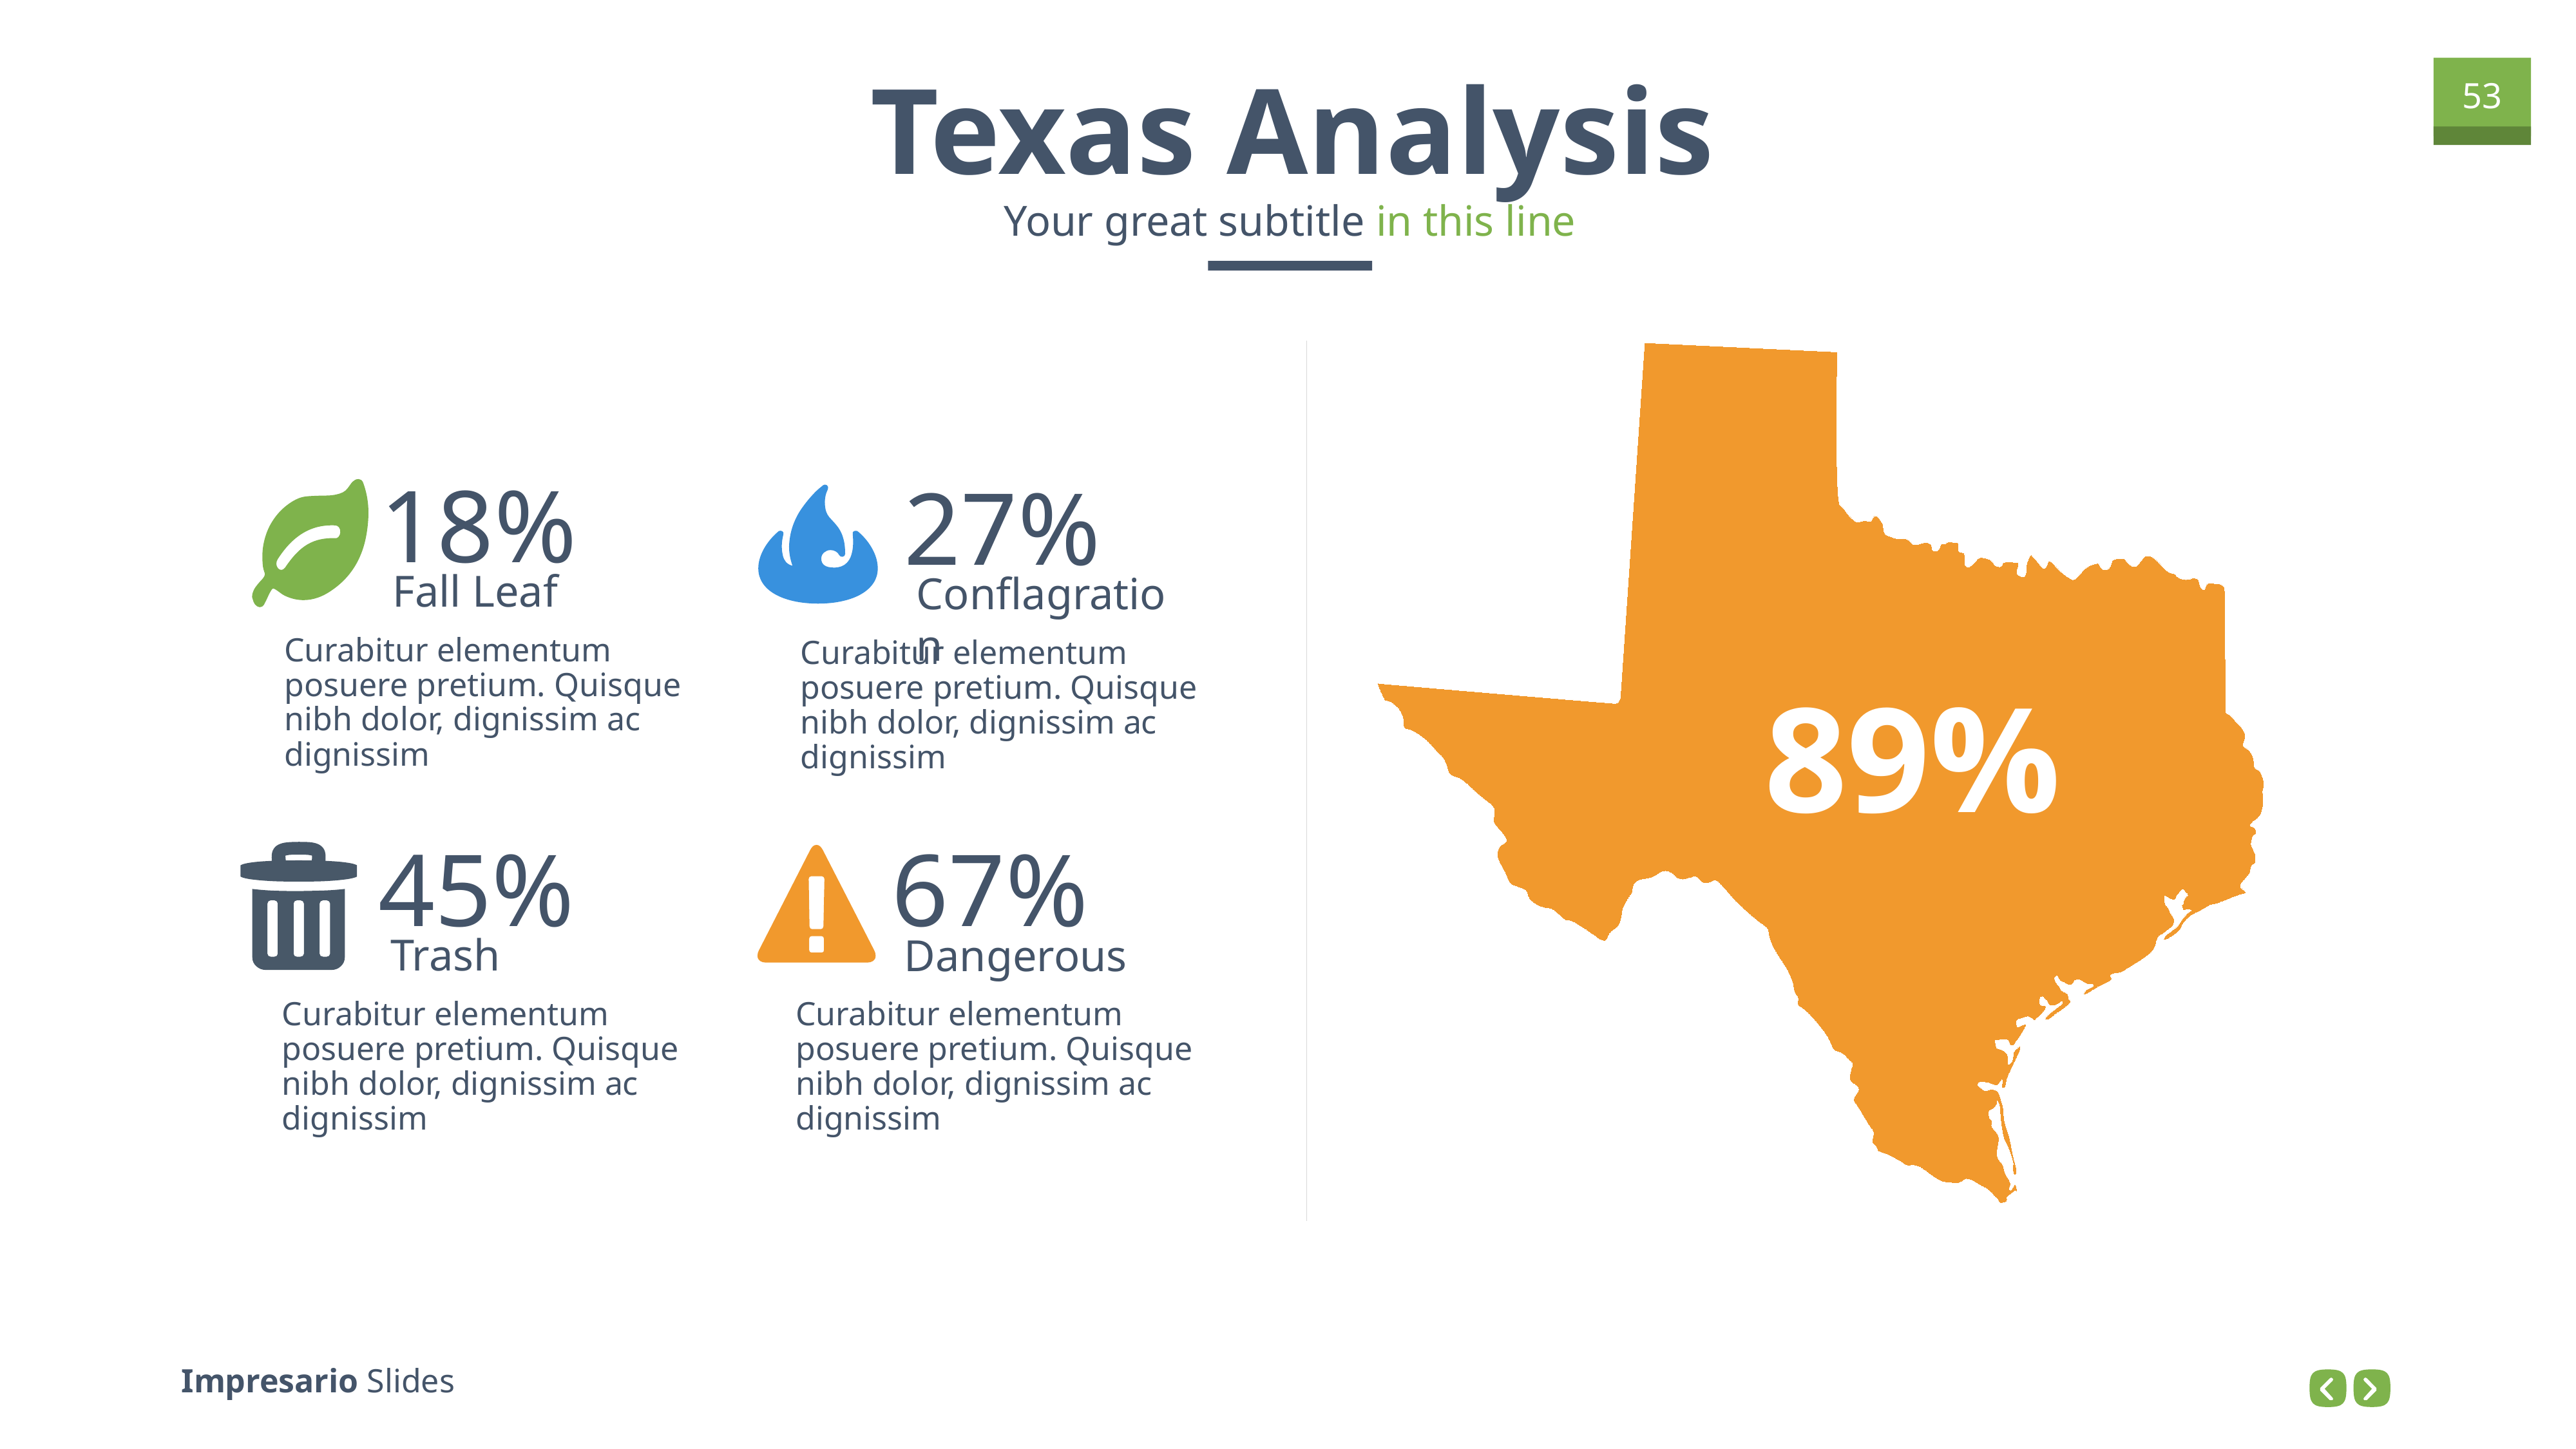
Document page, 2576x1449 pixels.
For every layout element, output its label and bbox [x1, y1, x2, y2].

text_box [757, 822, 1243, 1157]
text_box [571, 51, 2013, 271]
text_box [252, 458, 731, 793]
text_box [240, 822, 729, 1157]
text_box [1373, 343, 2266, 1204]
text_box [758, 460, 1248, 795]
